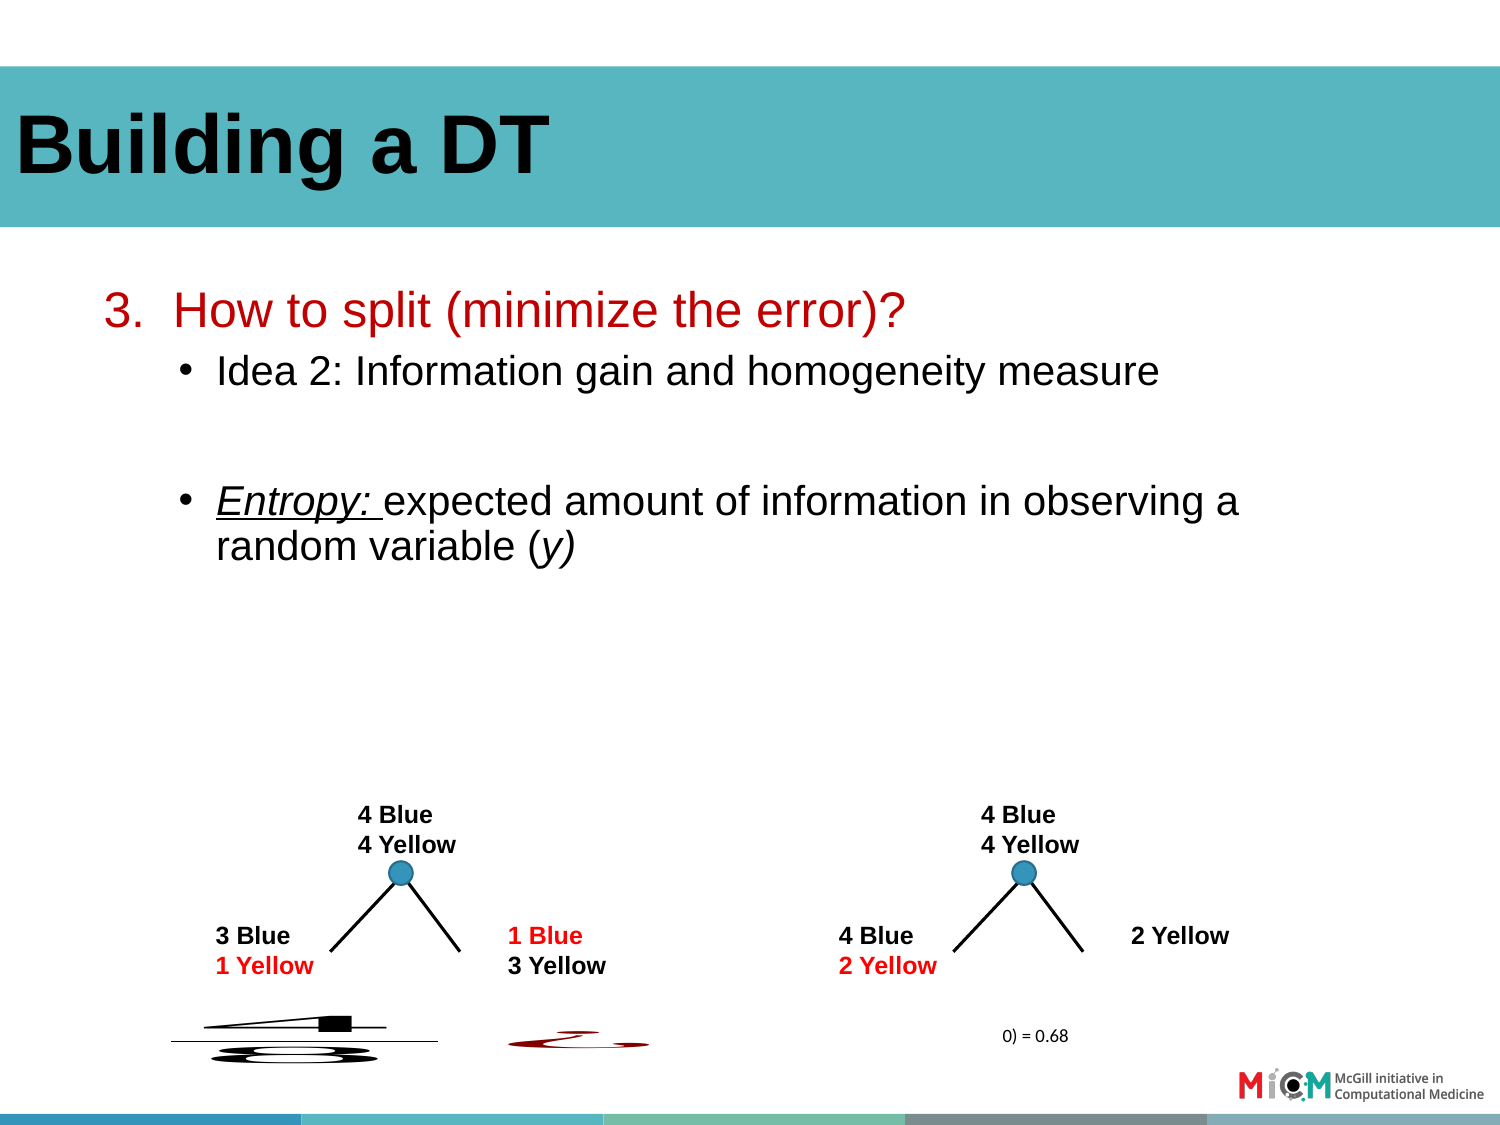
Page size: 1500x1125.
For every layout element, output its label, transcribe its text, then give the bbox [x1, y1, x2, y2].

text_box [330, 861, 460, 952]
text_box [953, 861, 1084, 952]
text_box 1 Blue 3 Yellow [493, 912, 622, 987]
text_box 4 Blue 2 Yellow [823, 912, 953, 987]
picture [1211, 1051, 1500, 1122]
text_box 3 Blue 1 Yellow [200, 912, 330, 987]
text_box 2 Yellow [1116, 912, 1245, 957]
text_box 4 Blue 4 Yellow [343, 790, 472, 866]
text_box Building a DT [0, 66, 1500, 228]
text_box 4 Blue 4 Yellow [966, 790, 1095, 866]
